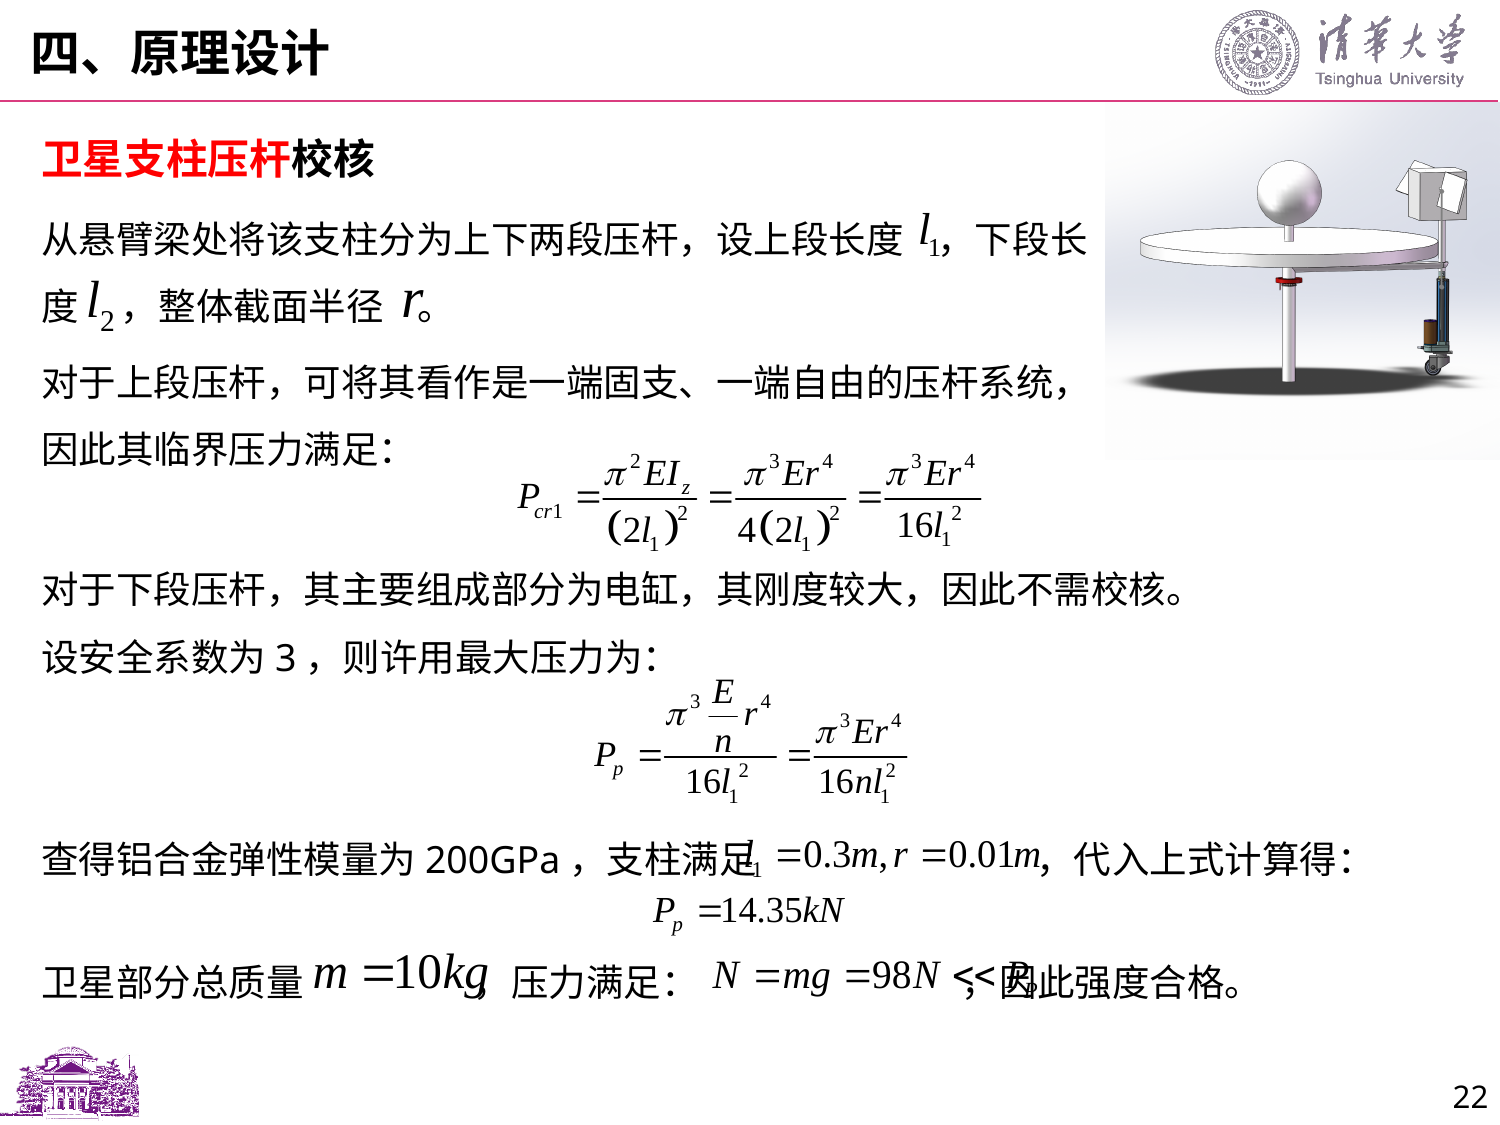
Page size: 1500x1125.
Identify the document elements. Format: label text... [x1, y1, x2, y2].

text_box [79, 264, 122, 343]
picture [1105, 102, 1500, 460]
text_box 卫星部分总质量 ，压力满足： ，因此强度合格。 [26, 928, 1476, 1012]
text_box 对于下段压杆，其主要组成部分为电缸，其刚度较大，因此不需校核。 设安全系数为3，则许用最大压力为： [26, 536, 1476, 687]
text_box 卫星支柱压杆校核 [26, 102, 667, 185]
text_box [510, 443, 990, 565]
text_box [304, 942, 504, 1008]
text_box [646, 885, 854, 944]
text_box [704, 947, 1046, 1008]
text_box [738, 827, 1046, 886]
text_box 从悬臂梁处将该支柱分为上下两段压杆，设上段长度 ，下段长度 ，整体截面半径 。 [26, 185, 1105, 329]
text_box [587, 667, 913, 812]
picture [0, 1027, 139, 1125]
slide_number 22 [1237, 1076, 1500, 1122]
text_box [392, 278, 434, 328]
picture [1183, 3, 1496, 101]
text_box 四、原理设计 [16, 13, 581, 89]
text_box 查得铝合金弹性模量为200GPa，支柱满足 ，代入上式计算得： [26, 806, 1476, 889]
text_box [912, 199, 949, 266]
text_box 对于上段压杆，可将其看作是一端固支、一端自由的压杆系统，因此其临界压力满足： [26, 329, 1126, 479]
